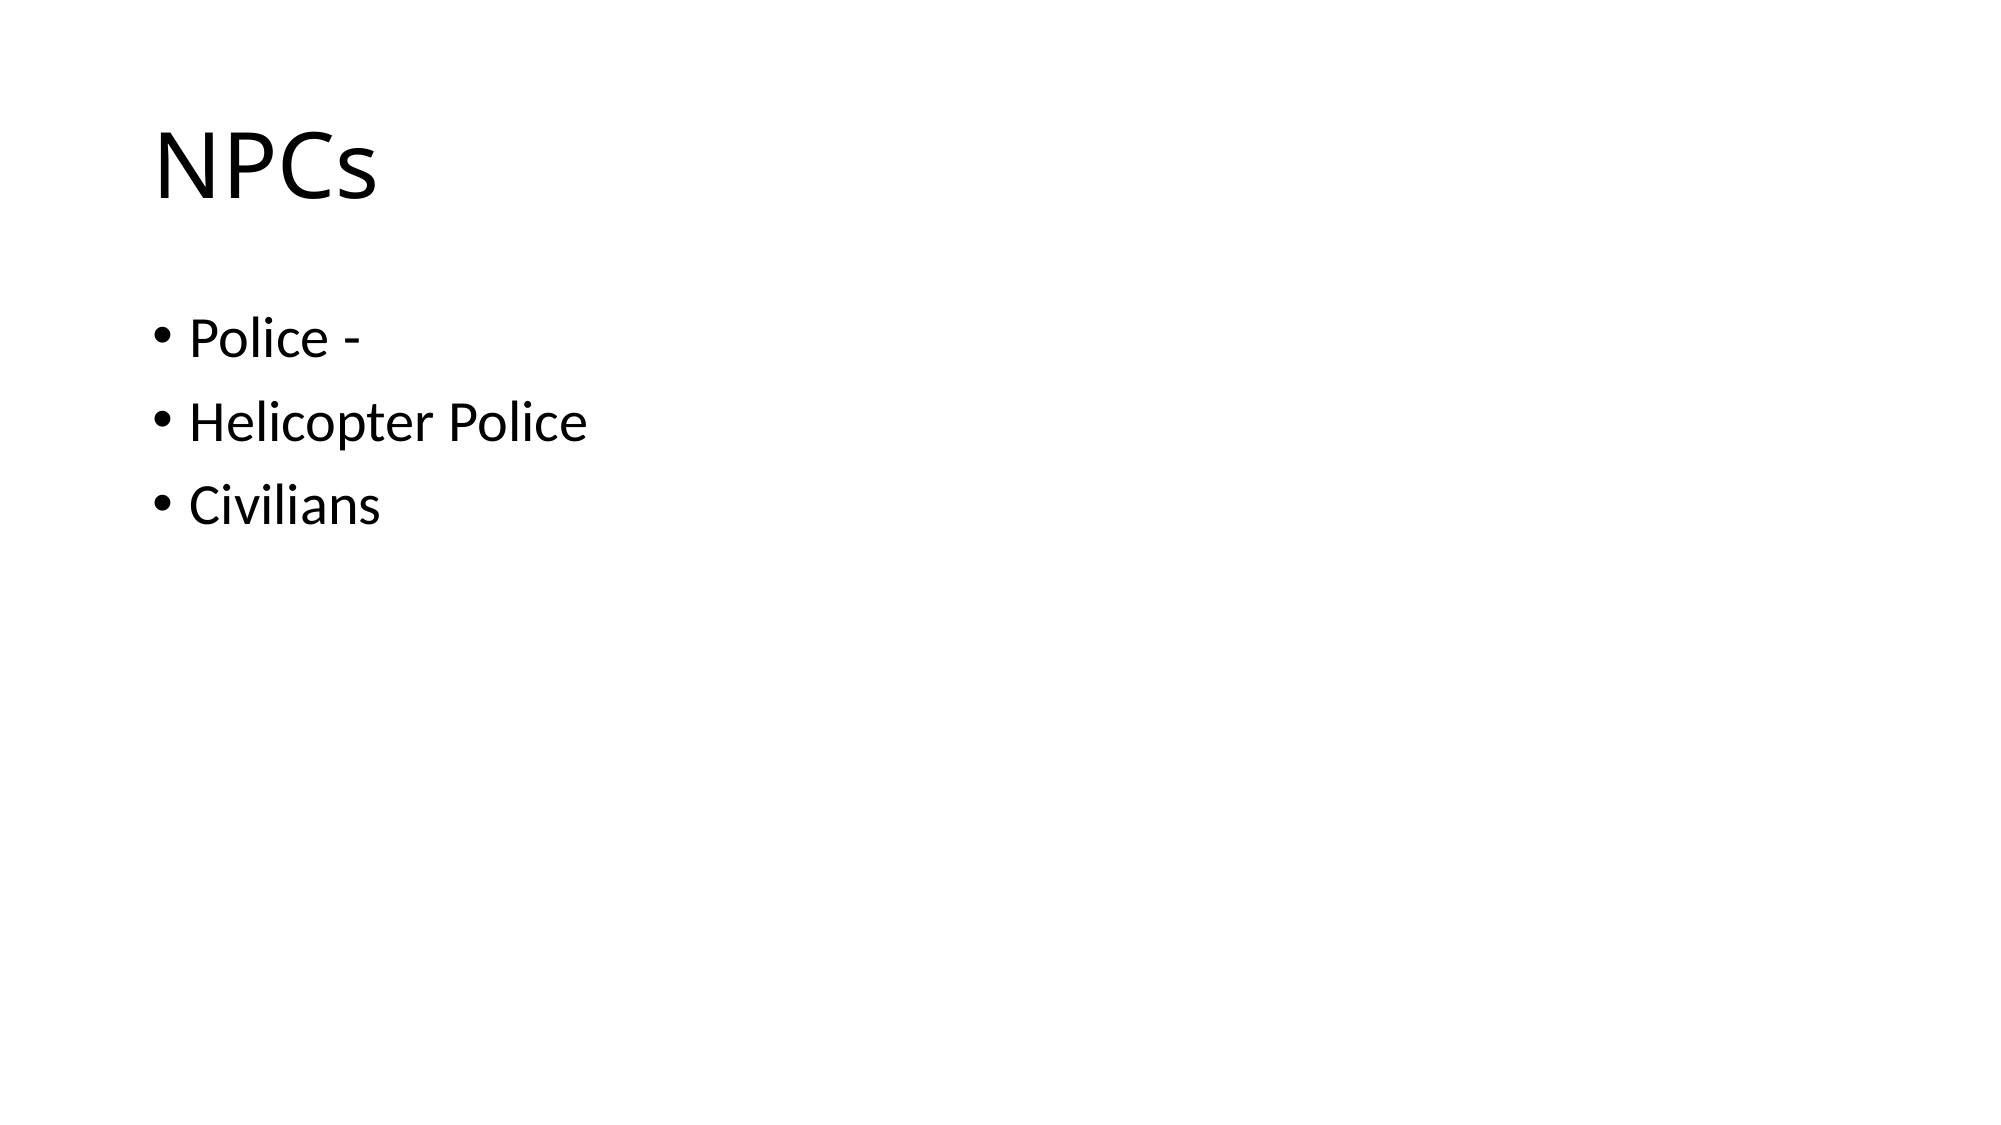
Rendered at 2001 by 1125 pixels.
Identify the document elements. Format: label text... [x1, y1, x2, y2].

list Police - Helicopter Police Civilians [137, 299, 1863, 1014]
title NPCs [137, 59, 1863, 278]
